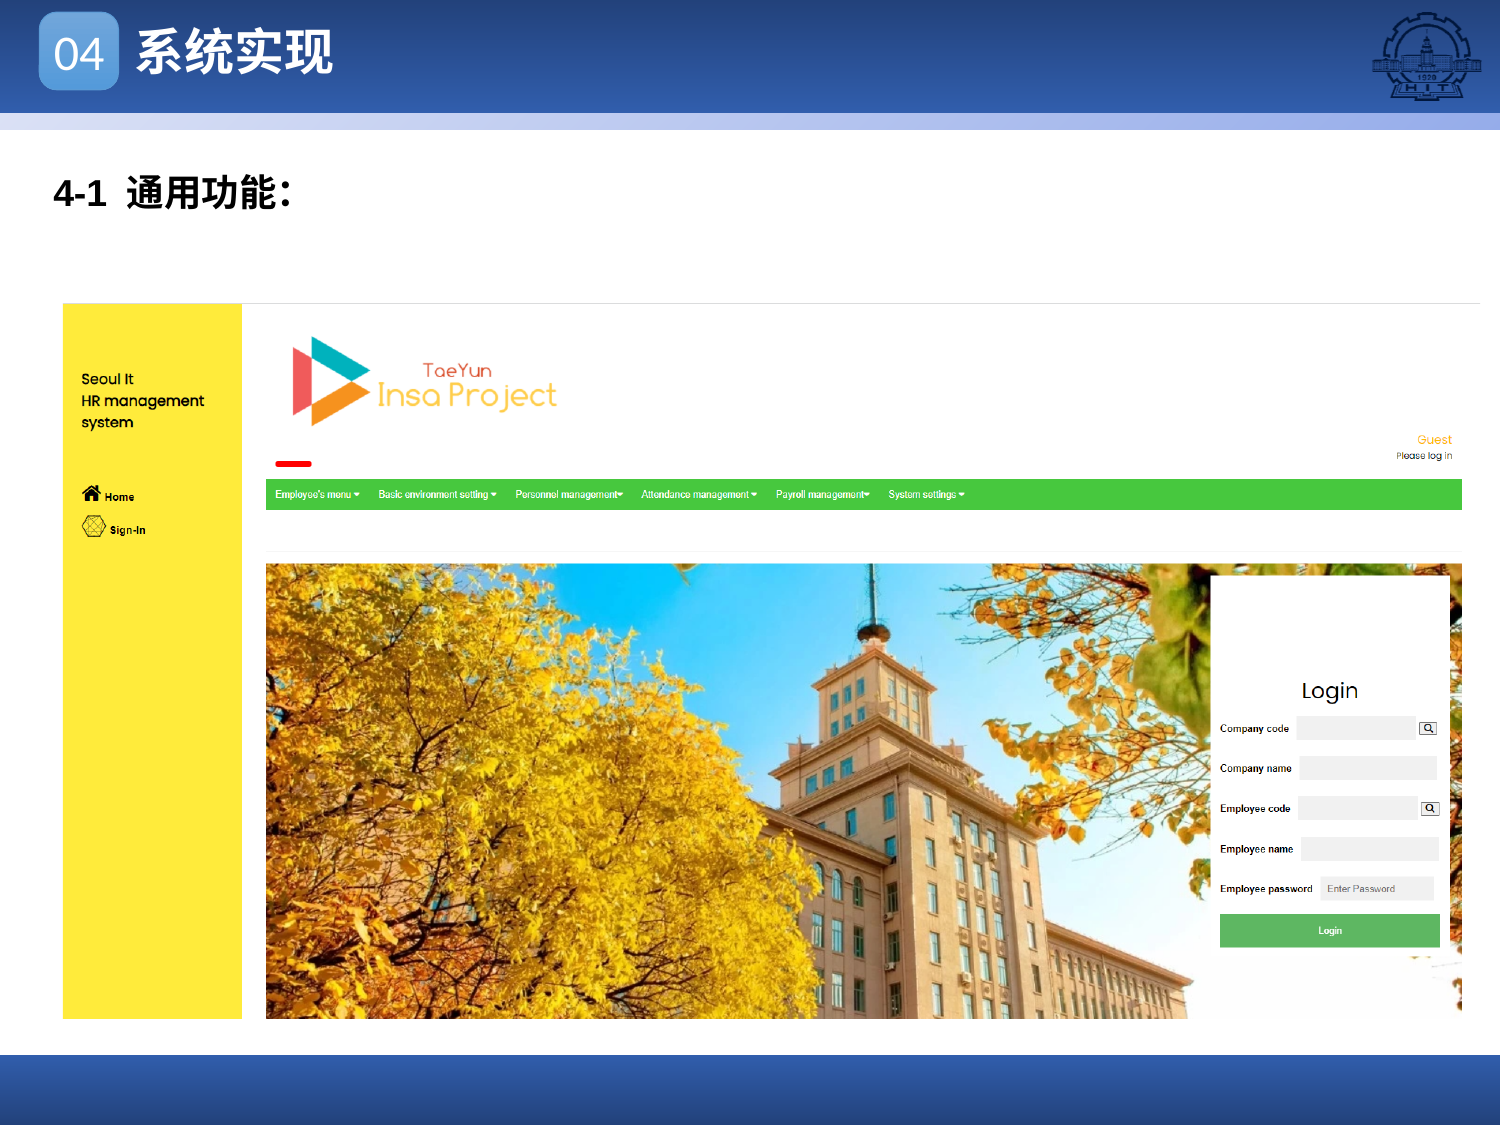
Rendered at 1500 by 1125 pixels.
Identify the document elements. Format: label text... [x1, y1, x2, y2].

picture [1318, 12, 1500, 101]
picture [62, 302, 1481, 1019]
text_box 系统实现 [119, 10, 1424, 91]
text_box 4-1 通用功能： [38, 138, 506, 222]
text_box 04 [39, 12, 120, 88]
